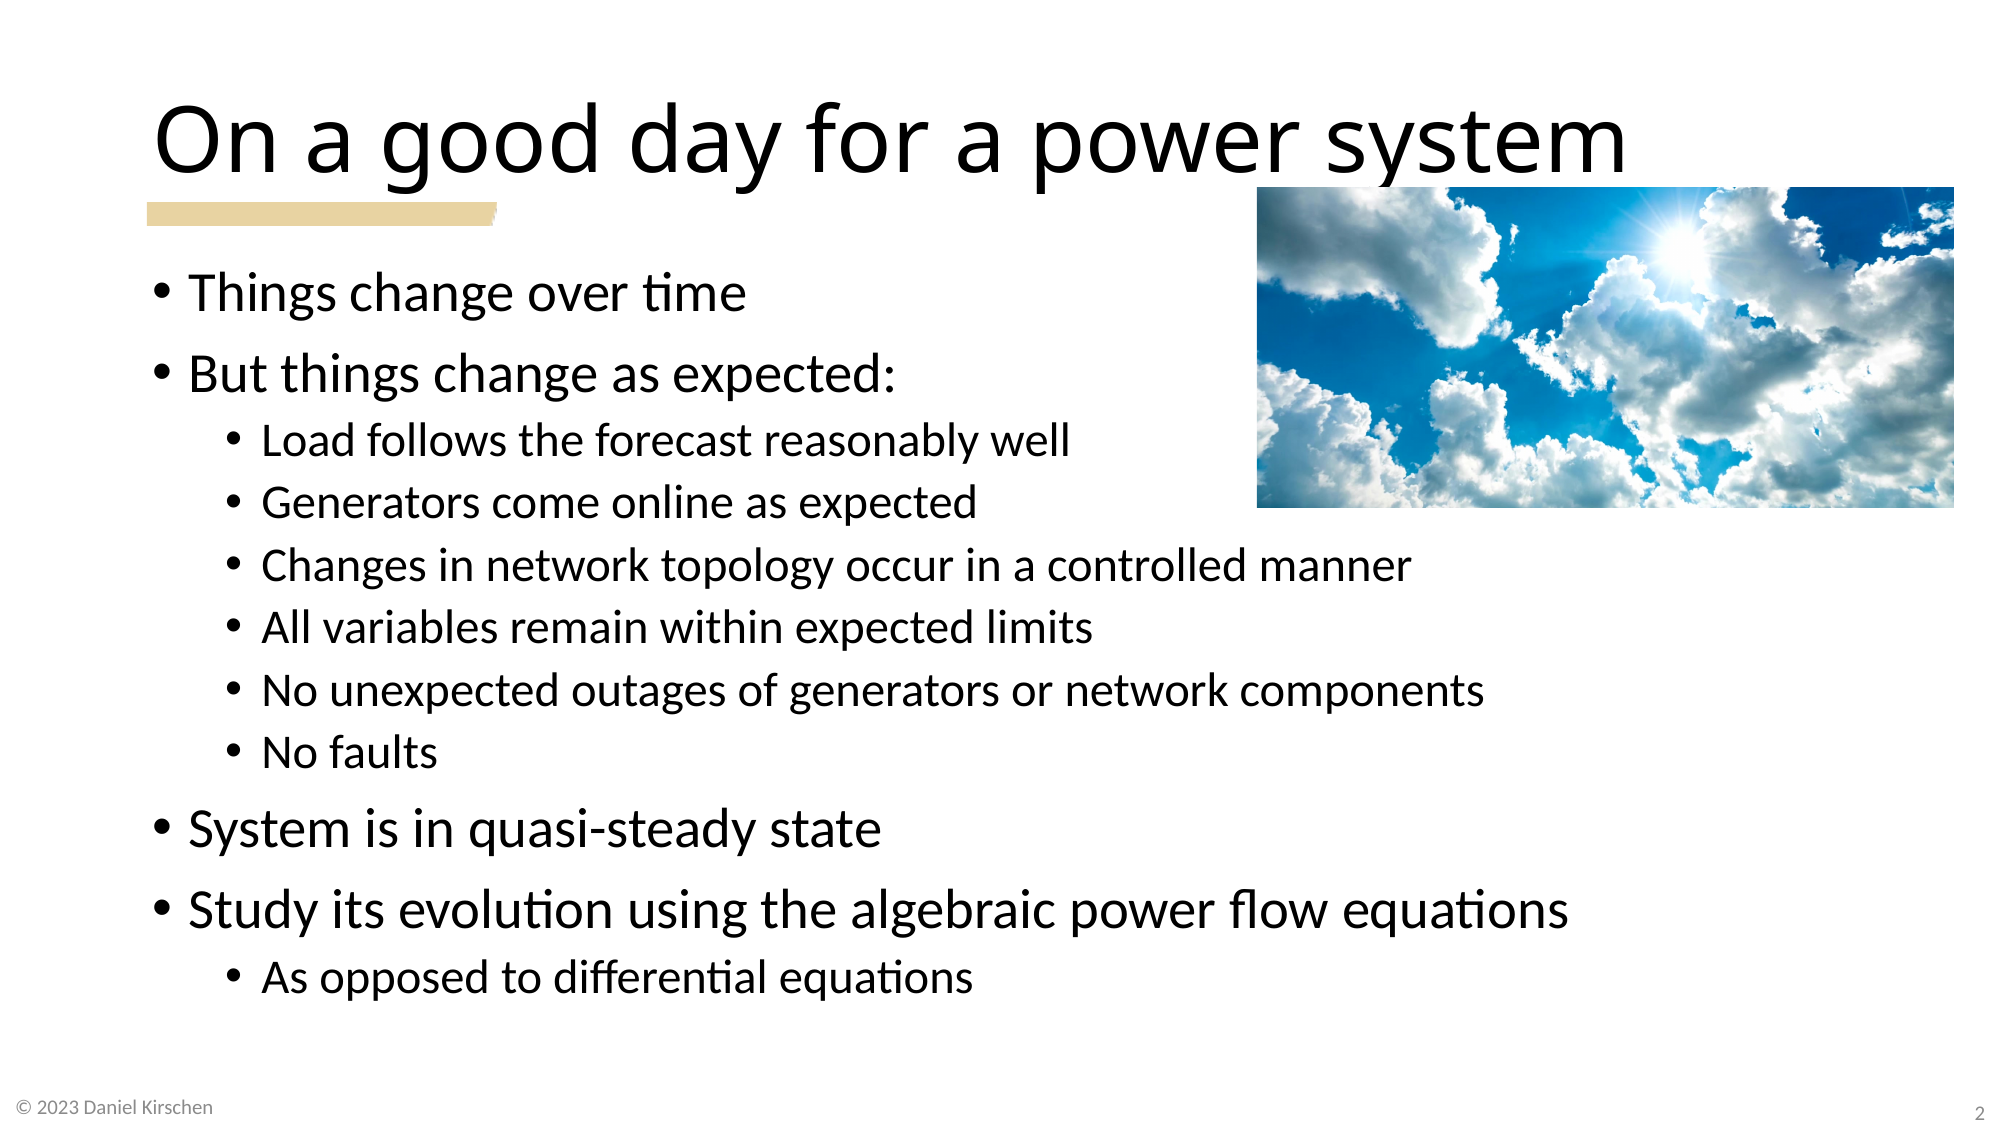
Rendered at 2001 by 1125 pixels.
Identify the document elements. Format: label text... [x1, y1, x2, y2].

picture [1256, 187, 1954, 508]
slide_number 2 [1550, 1088, 2000, 1125]
list Things change over time But things change as expected: Load follows the forecast reasonably well Generators come online as expected Changes in network topology occur in a controlled manner All variables remain within expected limits No unexpected outages of generators or network components No faults System is in quasi-steady state Study its evolution using the algebraic power flow equations As opposed to differential equations [137, 255, 1863, 1014]
picture [1387, 405, 1399, 412]
picture [1540, 187, 1546, 194]
title On a good day for a power system [137, 59, 1863, 226]
slide_number © 2023 Daniel Kirschen [0, 1080, 517, 1125]
picture [1510, 224, 1518, 244]
picture [1461, 187, 1479, 193]
picture [1396, 425, 1401, 434]
picture [1256, 187, 1513, 376]
